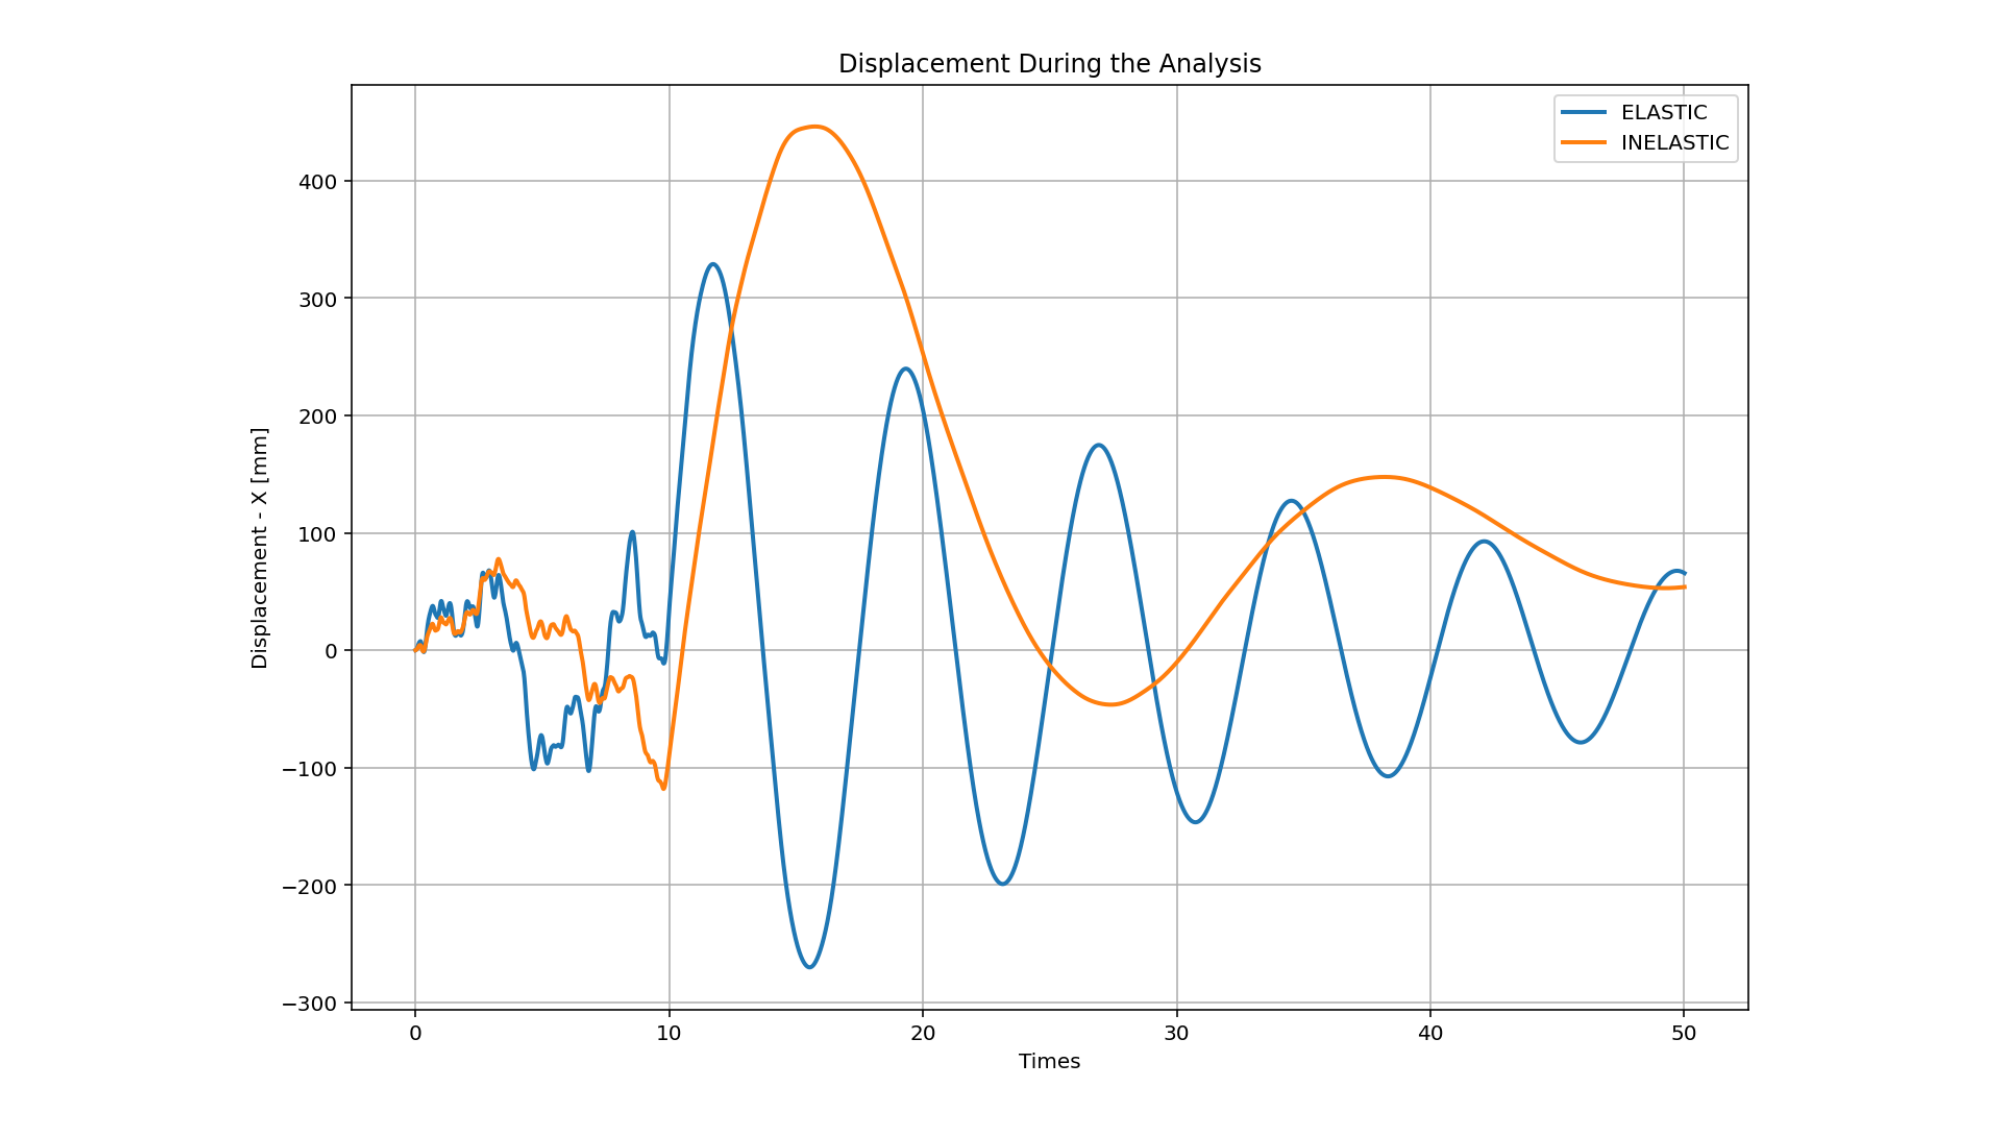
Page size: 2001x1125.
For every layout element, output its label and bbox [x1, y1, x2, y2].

picture [236, 37, 1764, 1087]
